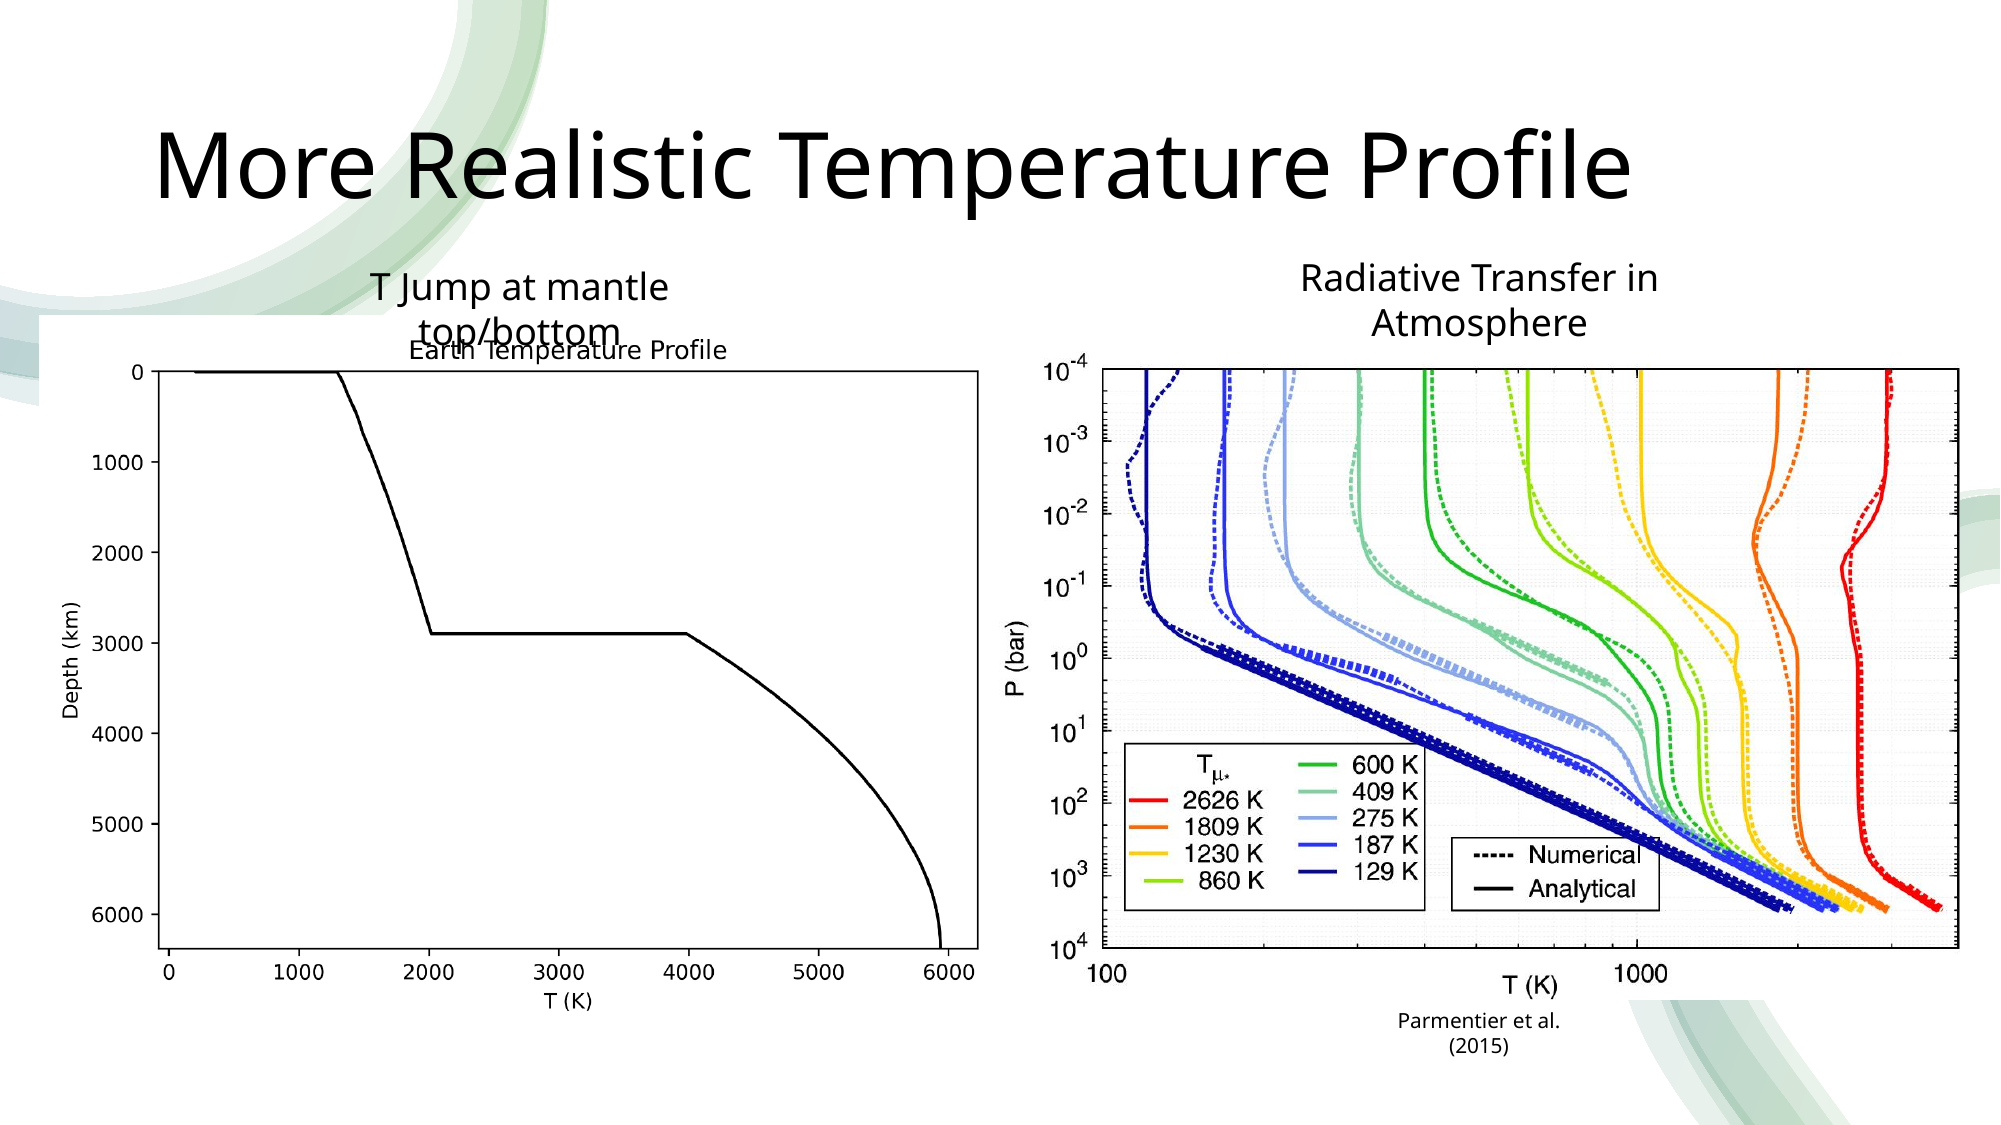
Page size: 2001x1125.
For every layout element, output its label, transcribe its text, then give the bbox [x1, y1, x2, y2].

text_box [1487, 611, 2000, 1002]
text_box T Jump at mantle top/bottom [550, 255, 769, 315]
text_box Radiative Transfer in Atmosphere [1198, 246, 1761, 351]
picture [39, 315, 1961, 1037]
title More Realistic Temperature Profile [550, 59, 1863, 278]
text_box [0, 0, 550, 413]
text_box Parmentier et al. (2015) [1354, 1001, 1604, 1065]
